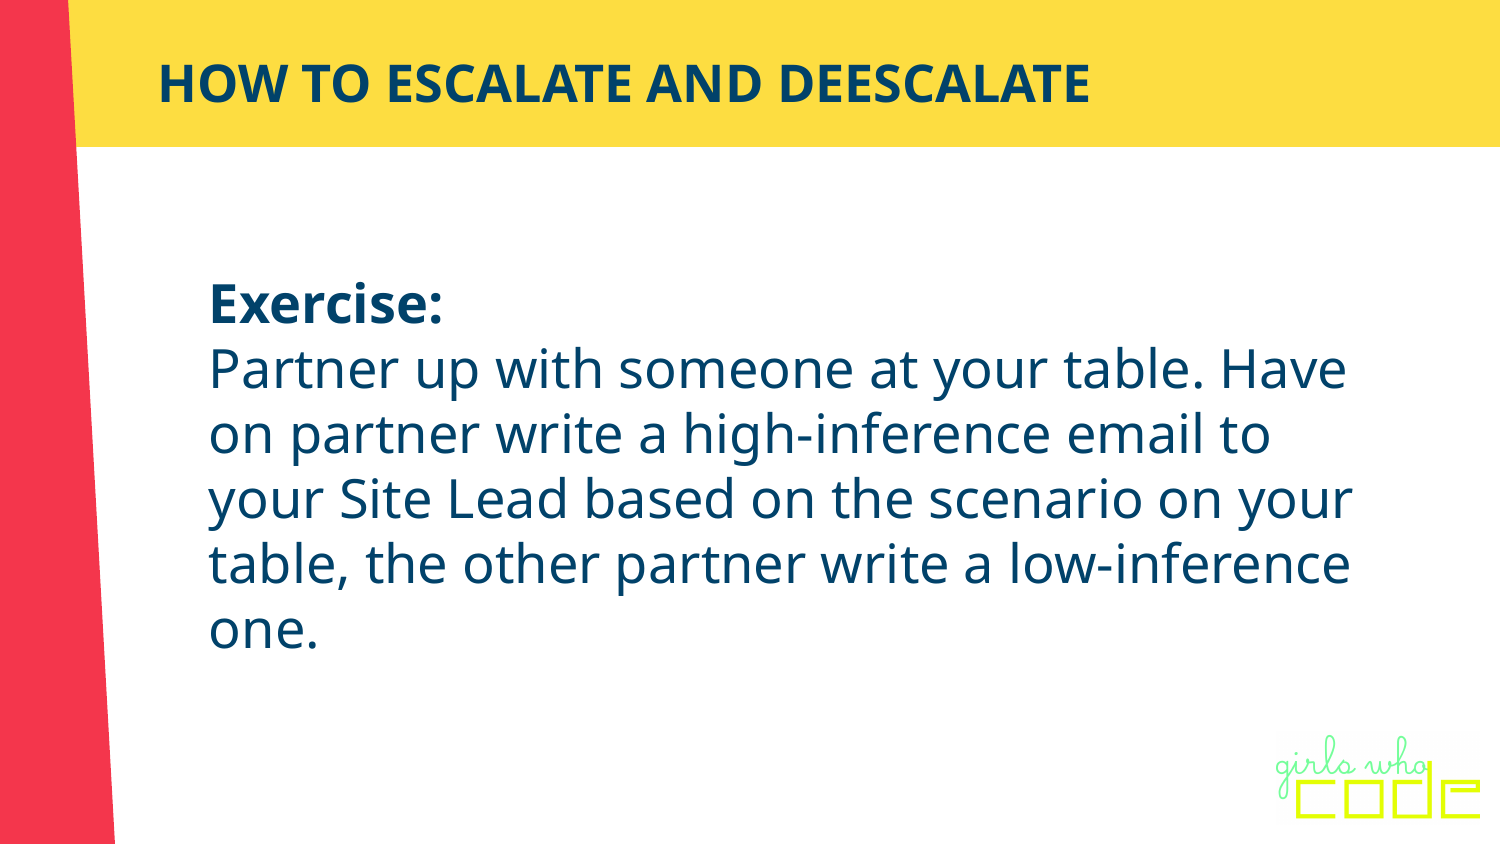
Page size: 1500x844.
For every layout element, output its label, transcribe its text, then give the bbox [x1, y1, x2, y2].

title HOW TO ESCALATE AND DEESCALATE [142, 35, 1449, 130]
picture [1276, 731, 1480, 825]
text_box Exercise: Partner up with someone at your table. Have on partner write a high-inference email to your Site Lead based on the scenario on your table, the other partner write a low-inference one. [193, 225, 1384, 704]
